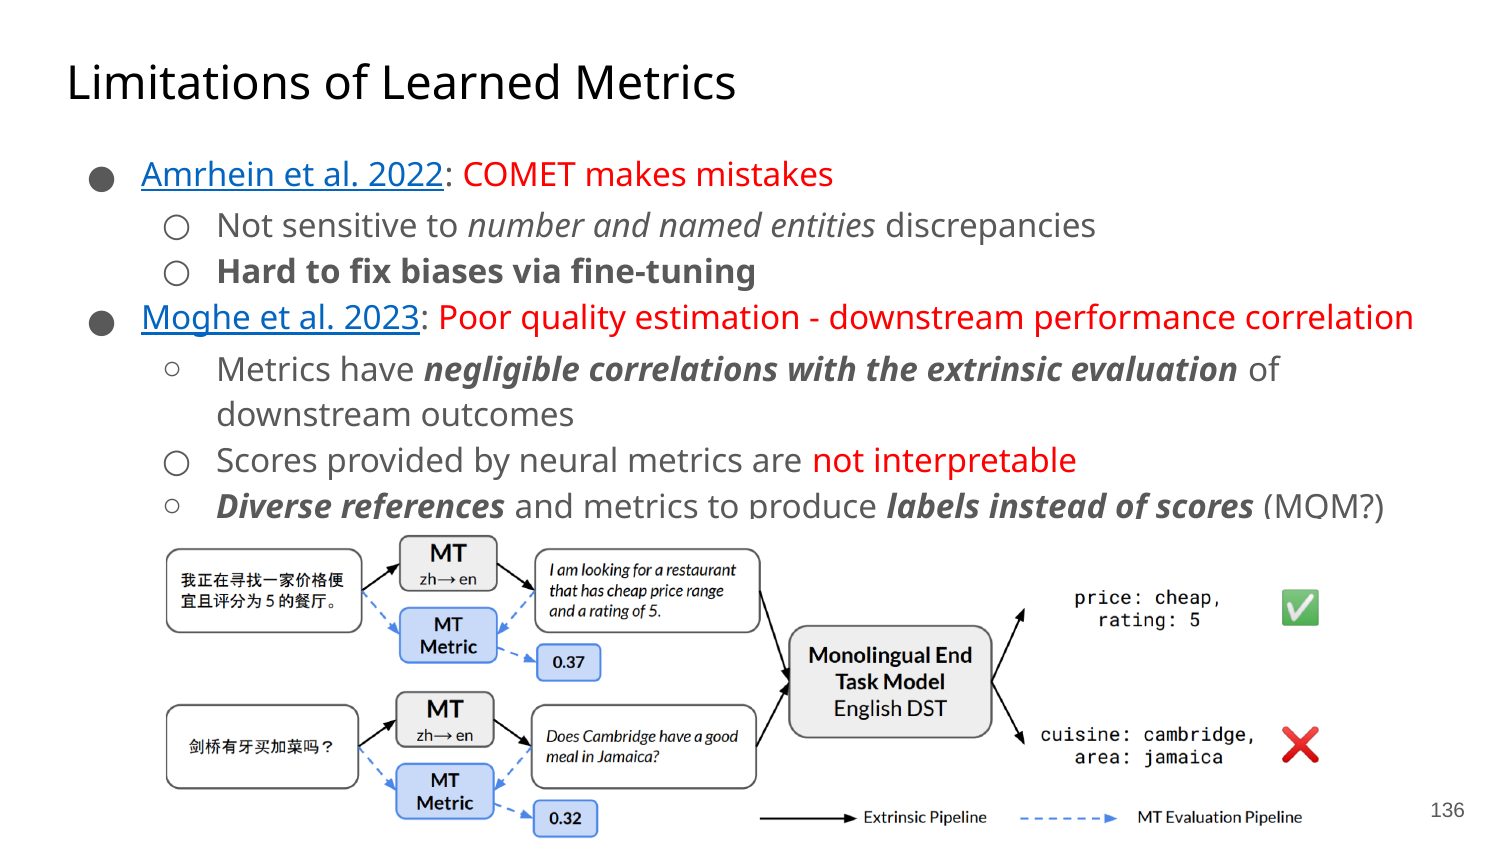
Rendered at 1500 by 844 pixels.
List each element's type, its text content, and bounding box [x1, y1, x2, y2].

title Limitations of Learned Metrics [51, 37, 1449, 131]
picture [154, 519, 1346, 844]
list Amrhein et al. 2022: COMET makes mistakes Not sensitive to number and named entities discrepancies Hard to fix biases via fine-tuning Moghe et al. 2023: Poor quality estimation - downstream performance correlation Metrics have negligible correlations with the extrinsic evaluation of downstream outcomes Scores provided by neural metrics are not interpretable Diverse references and metrics to produce labels instead of scores (MQM?) [51, 131, 1449, 692]
slide_number ‹#› [1389, 776, 1480, 842]
